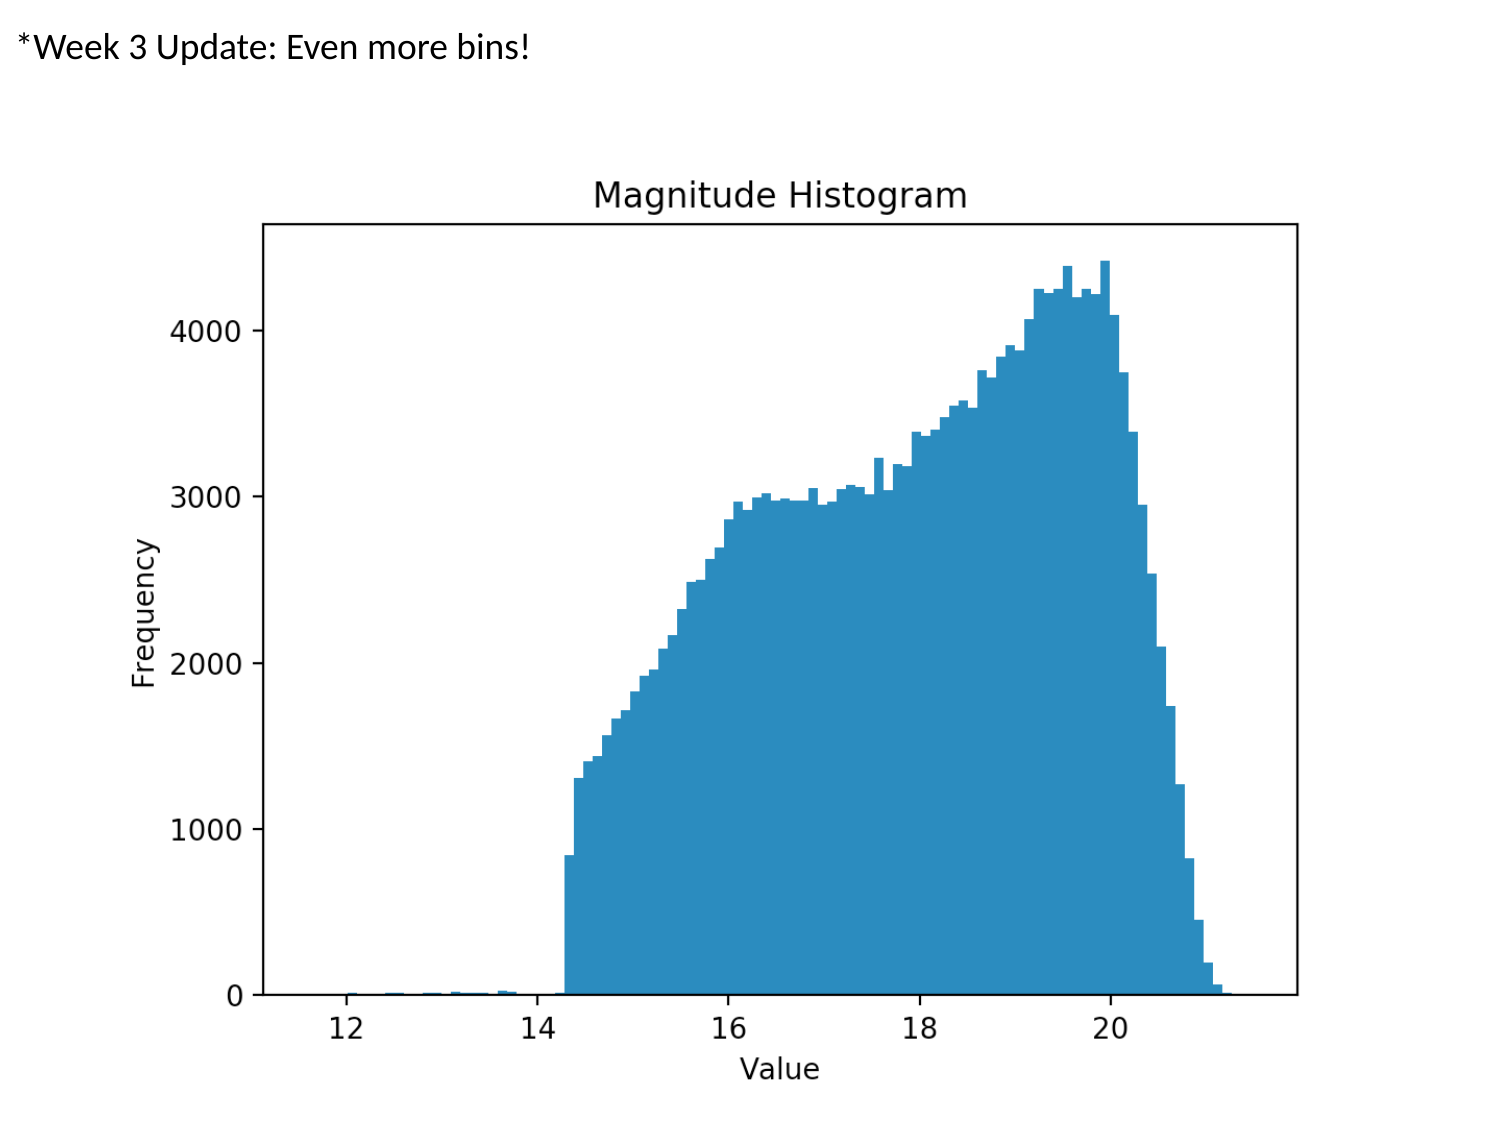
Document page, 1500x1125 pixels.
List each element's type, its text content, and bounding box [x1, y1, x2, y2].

picture [111, 146, 1360, 1096]
text_box *Week 3 Update: Even more bins! [0, 14, 555, 75]
